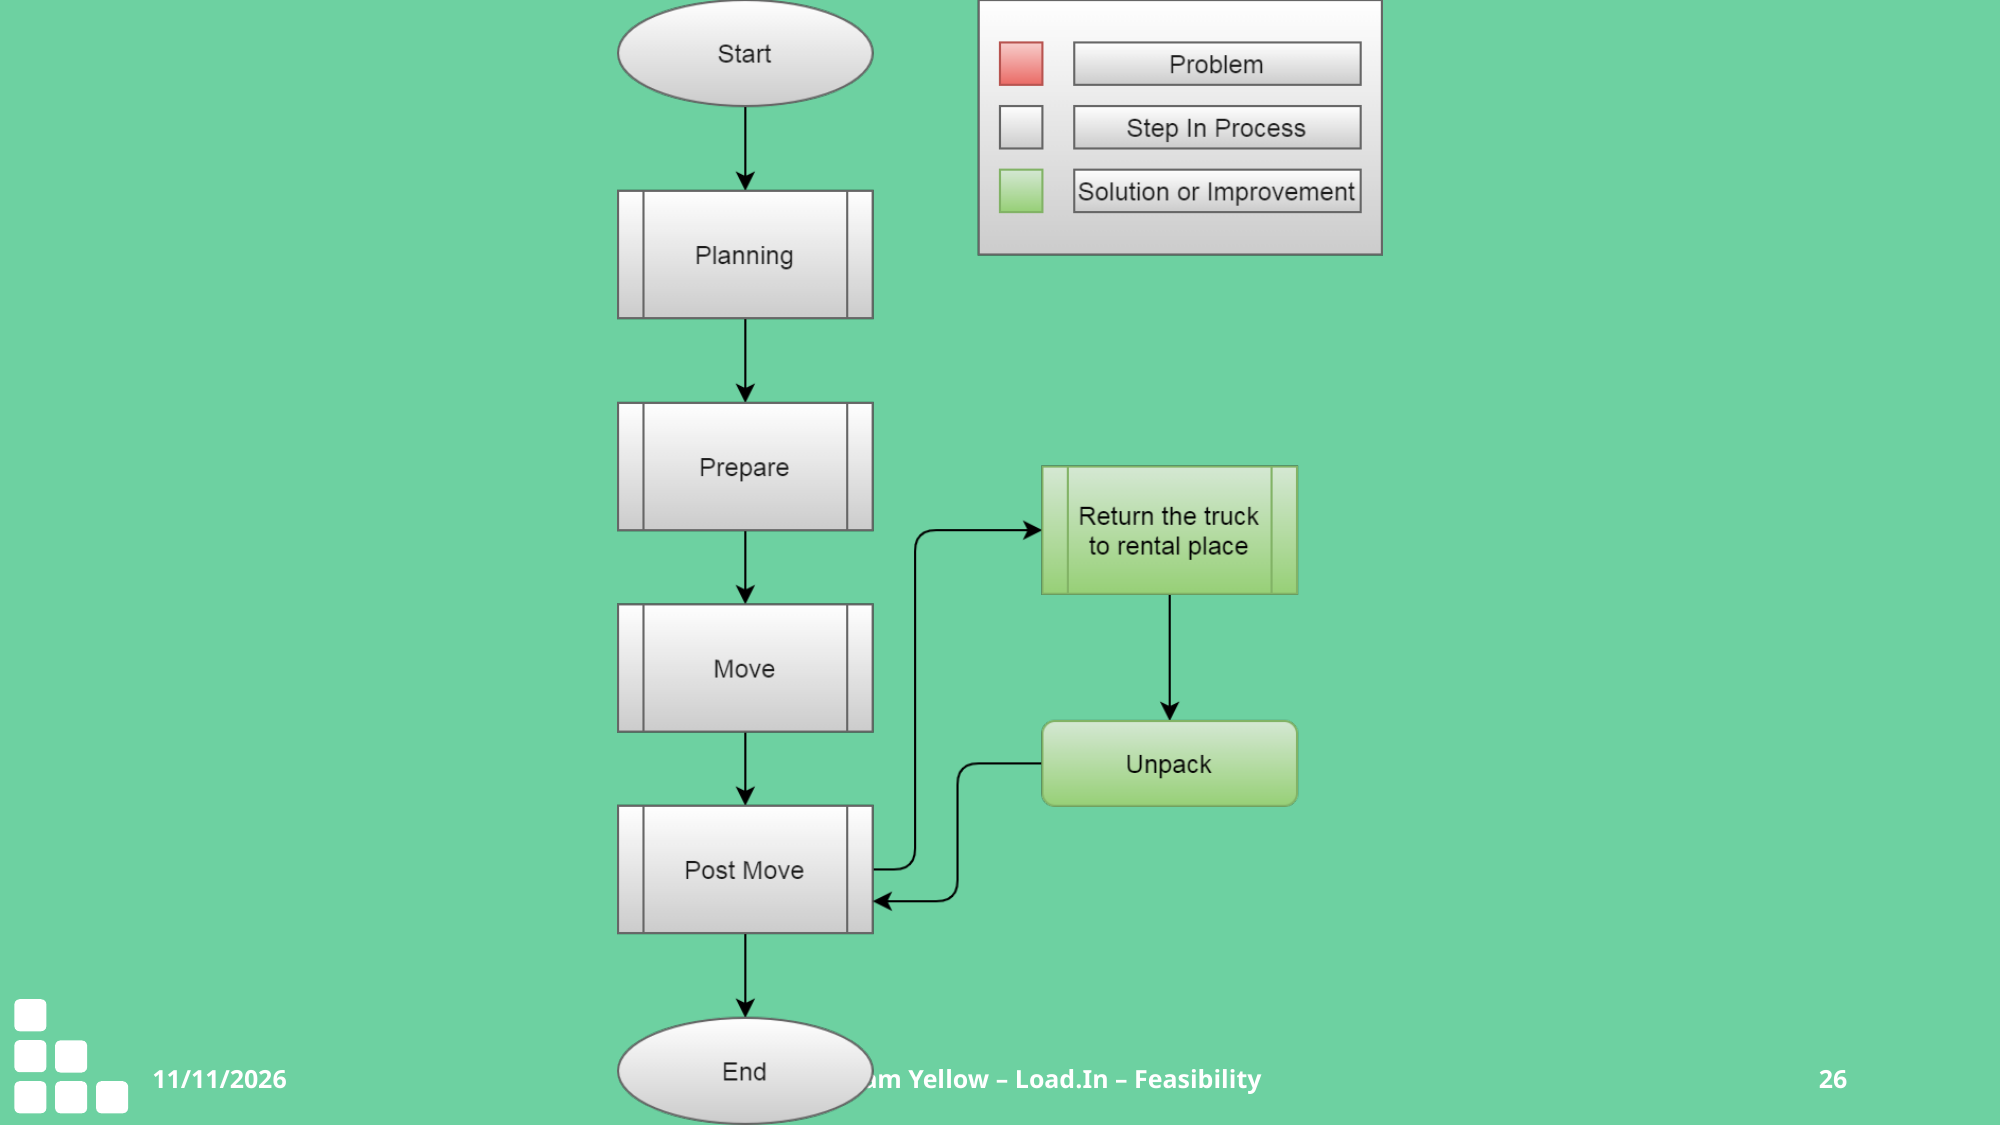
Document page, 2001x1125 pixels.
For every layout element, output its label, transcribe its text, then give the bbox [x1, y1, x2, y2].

picture [617, 0, 1383, 1125]
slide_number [137, 1035, 588, 1125]
slide_number 26 [1412, 1035, 1863, 1125]
